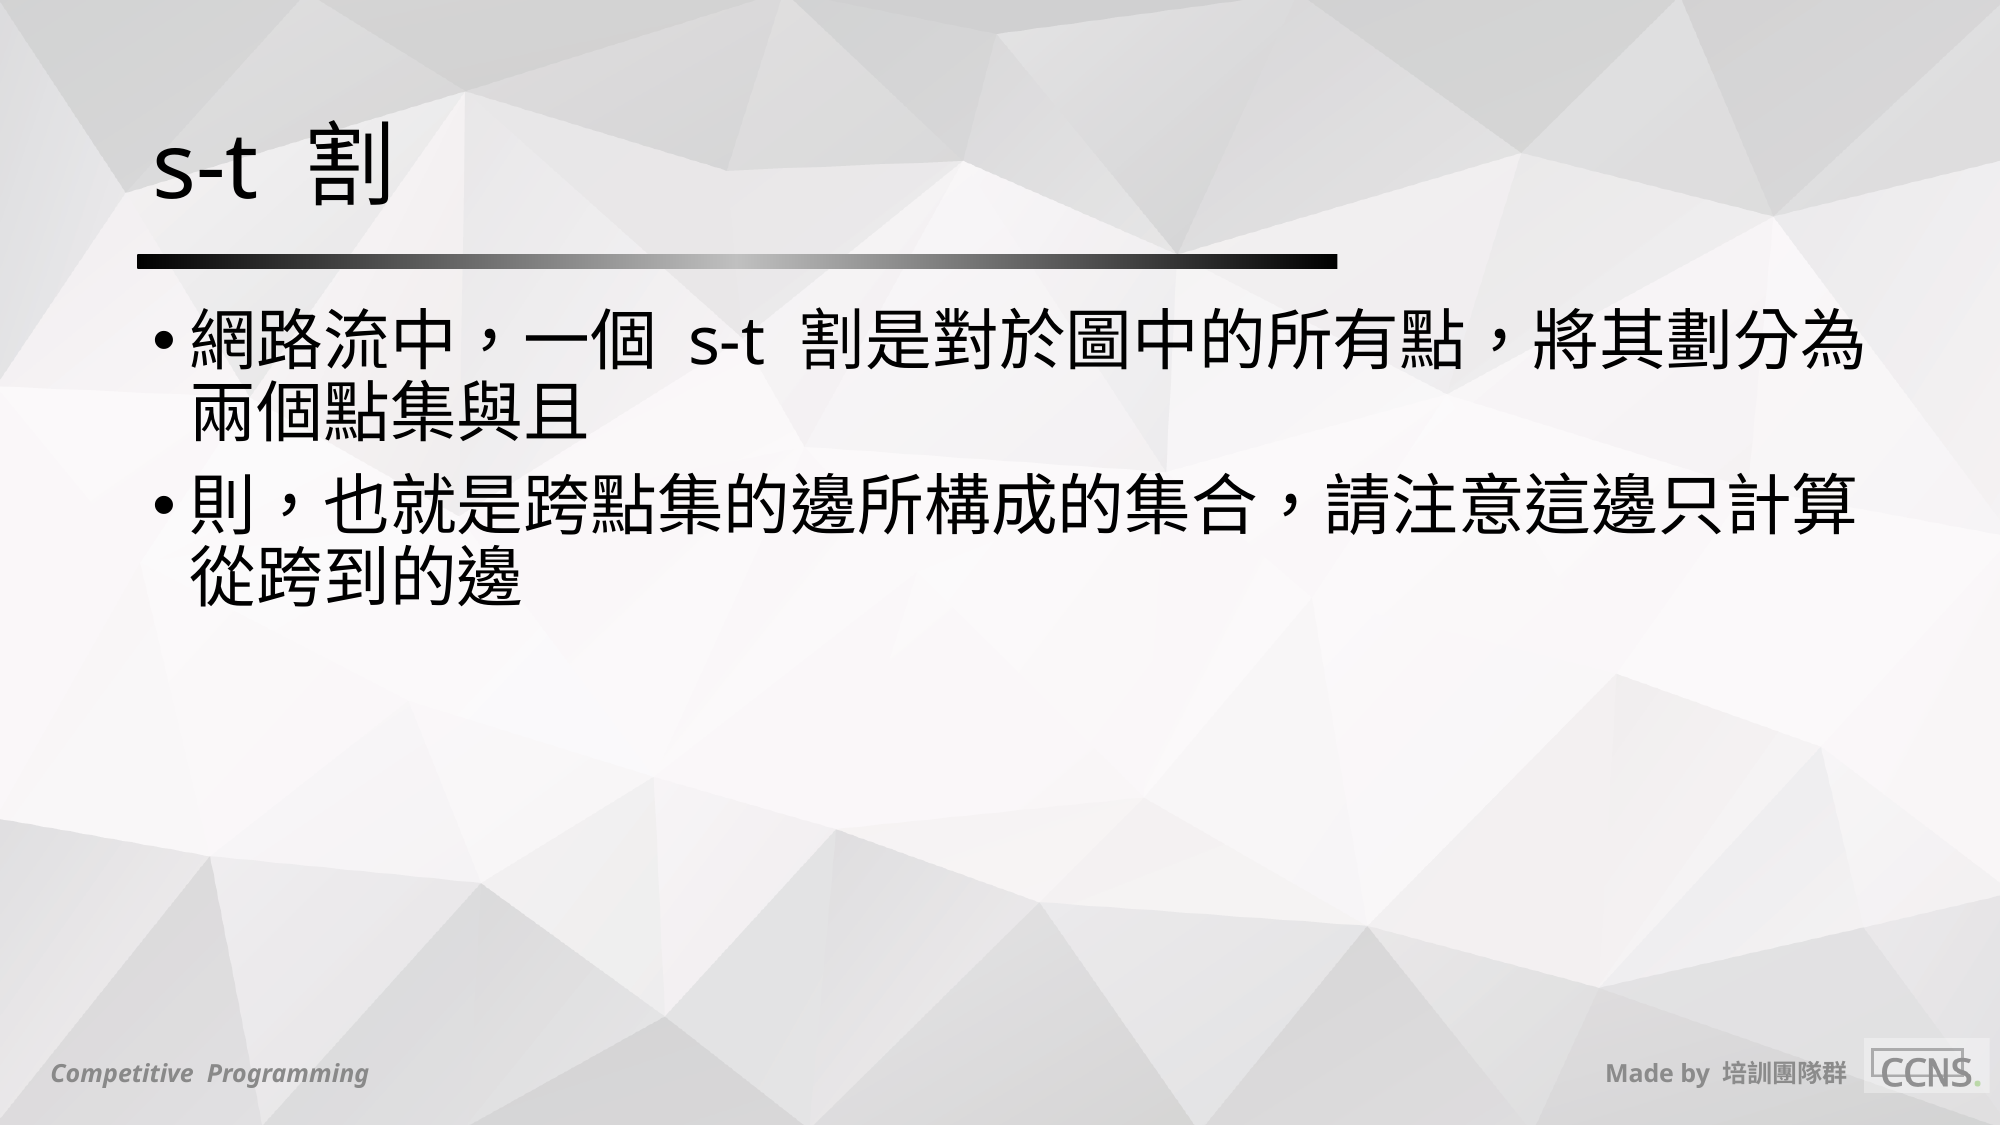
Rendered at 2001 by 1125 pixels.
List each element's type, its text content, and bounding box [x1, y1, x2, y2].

picture [0, 0, 2000, 1125]
title s-t 割 [137, 59, 1863, 278]
